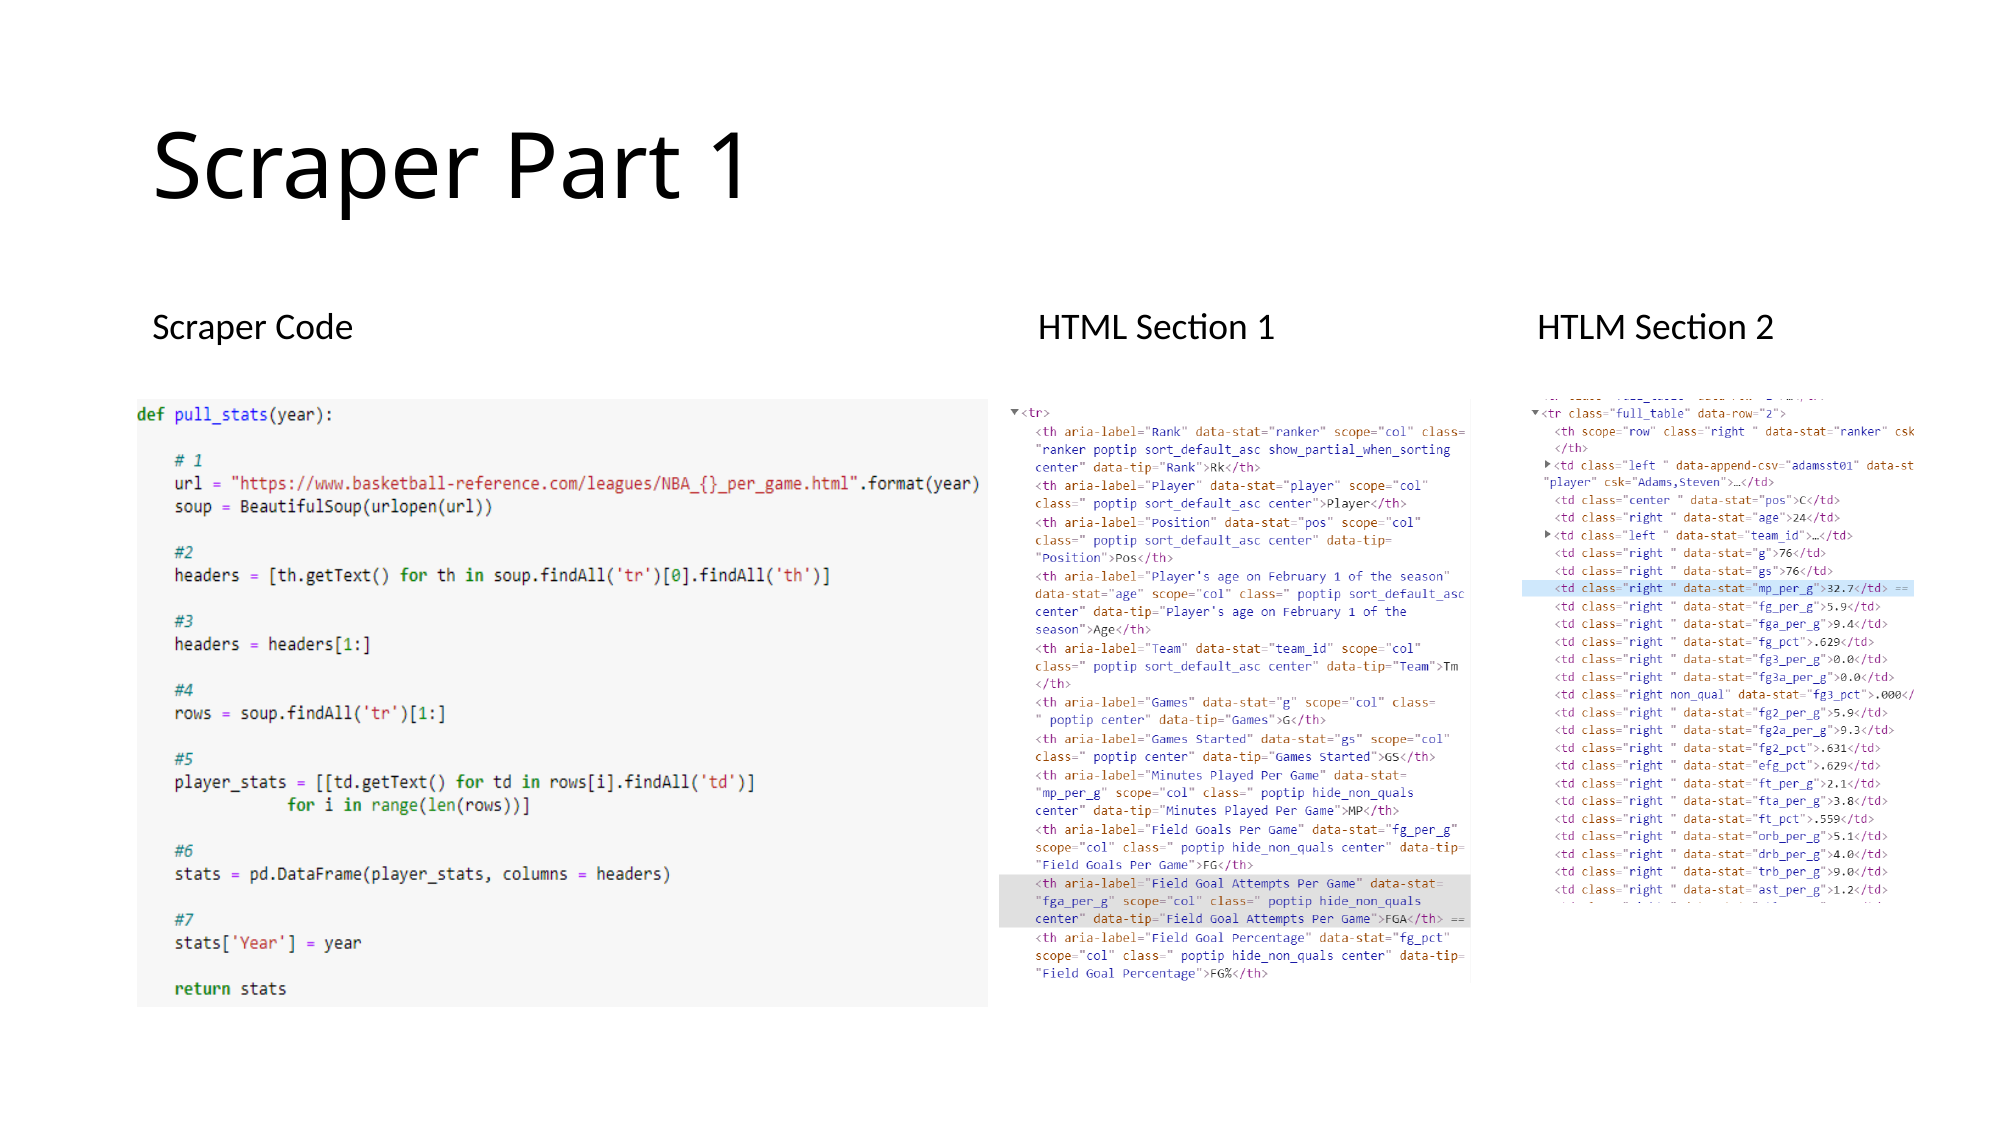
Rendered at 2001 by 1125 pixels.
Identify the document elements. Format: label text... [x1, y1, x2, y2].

text_box HTLM Section 2 [1522, 294, 1868, 355]
title Scraper Part 1 [137, 59, 1863, 278]
text_box Scraper Code [137, 295, 711, 355]
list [137, 399, 988, 1007]
picture [1522, 399, 1914, 903]
picture [999, 399, 1471, 983]
text_box HTML Section 1 [1023, 294, 1454, 355]
